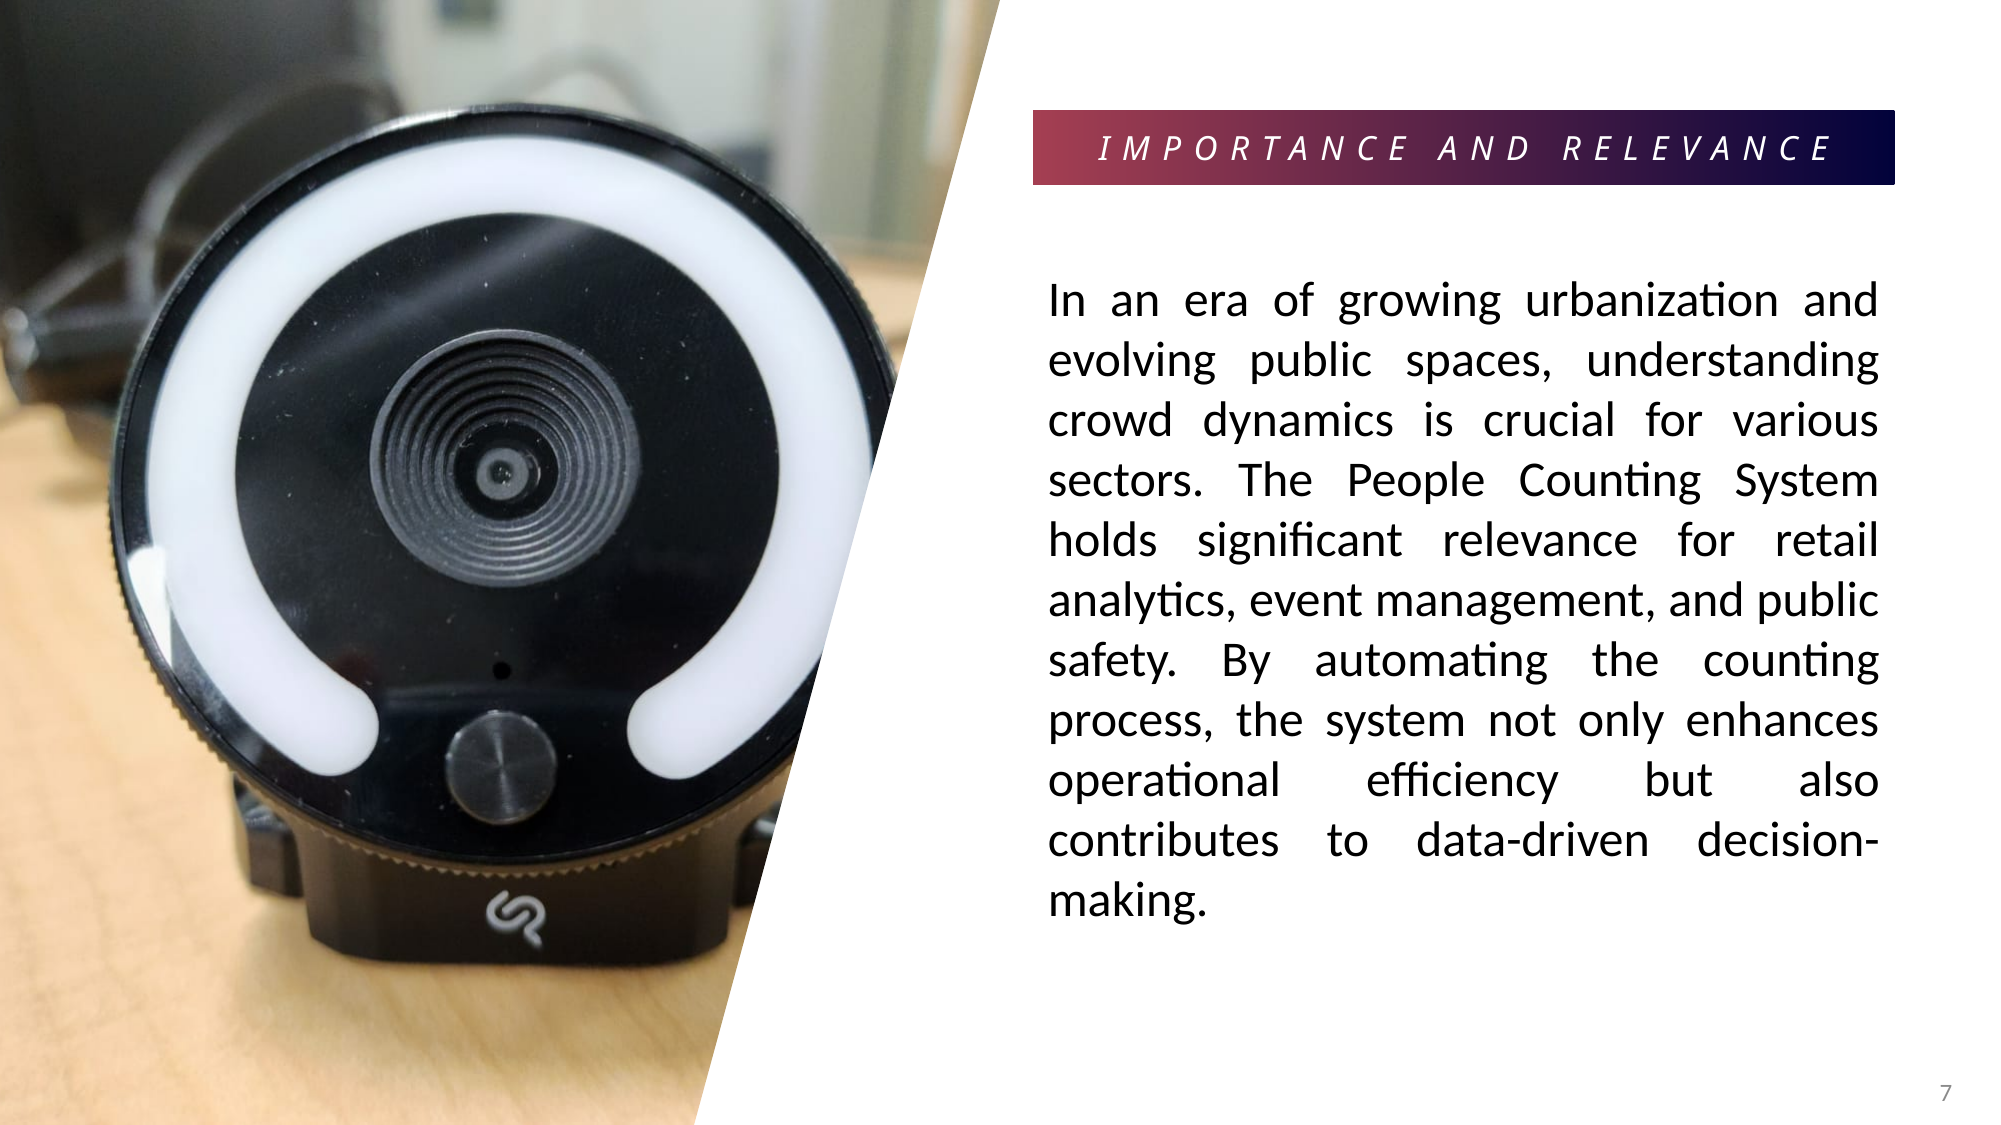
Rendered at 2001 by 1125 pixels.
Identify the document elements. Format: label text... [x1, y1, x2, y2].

list Importance and Relevance [1033, 110, 1895, 185]
picture [0, 0, 1000, 1125]
text_box In an era of growing urbanization and evolving public spaces, understanding crowd dynamics is crucial for various sectors. The People Counting System holds significant relevance for retail analytics, event management, and public safety. By automating the counting process, the system not only enhances operational efficiency but also contributes to data-driven decision-making. [1033, 259, 1895, 934]
slide_number 7 [1894, 1061, 1968, 1121]
